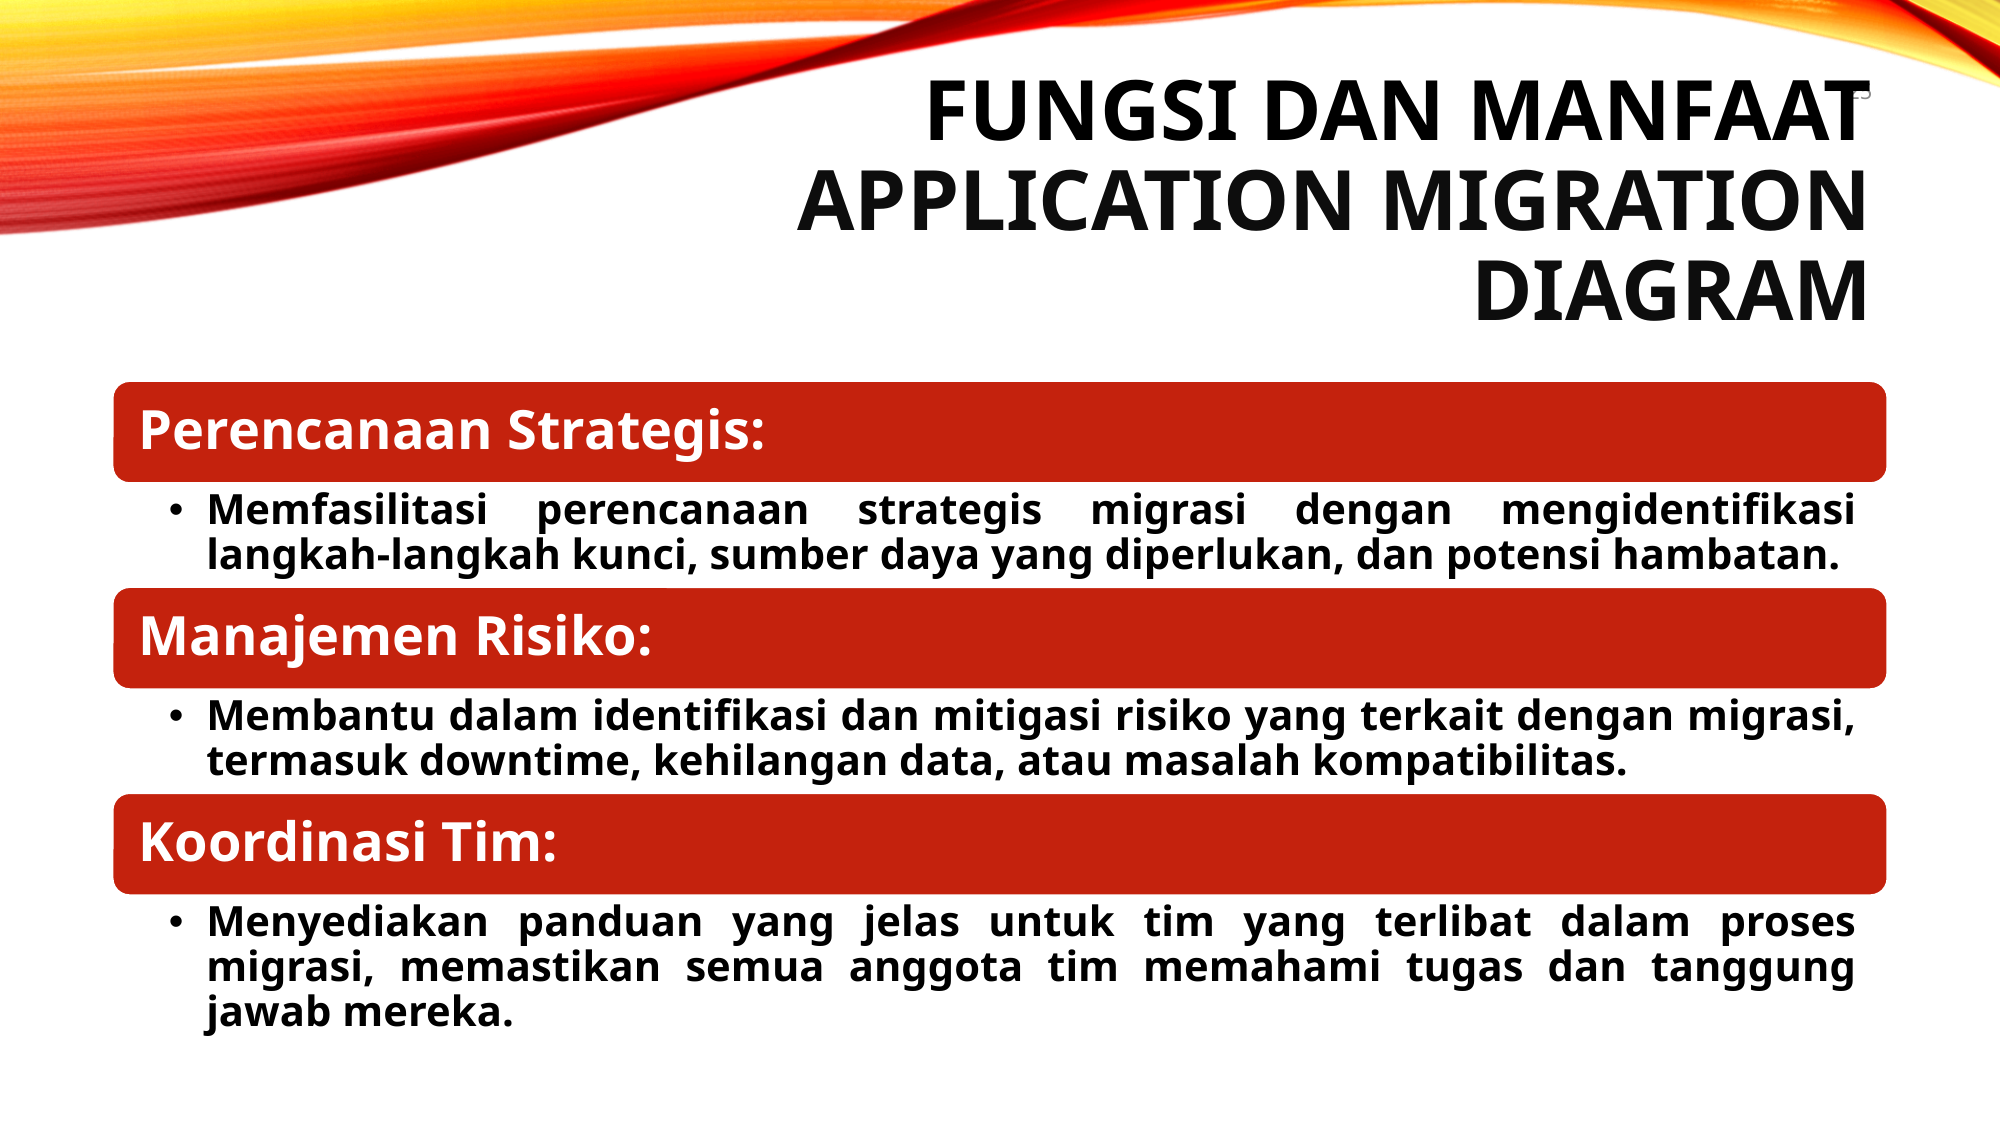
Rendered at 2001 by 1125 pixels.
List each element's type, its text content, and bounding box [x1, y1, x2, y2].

title Fungsi dan Manfaat Application Migration Diagram [474, 104, 1888, 302]
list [112, 359, 1888, 1021]
slide_number 25 [1437, 62, 1888, 123]
picture [0, 0, 2000, 237]
